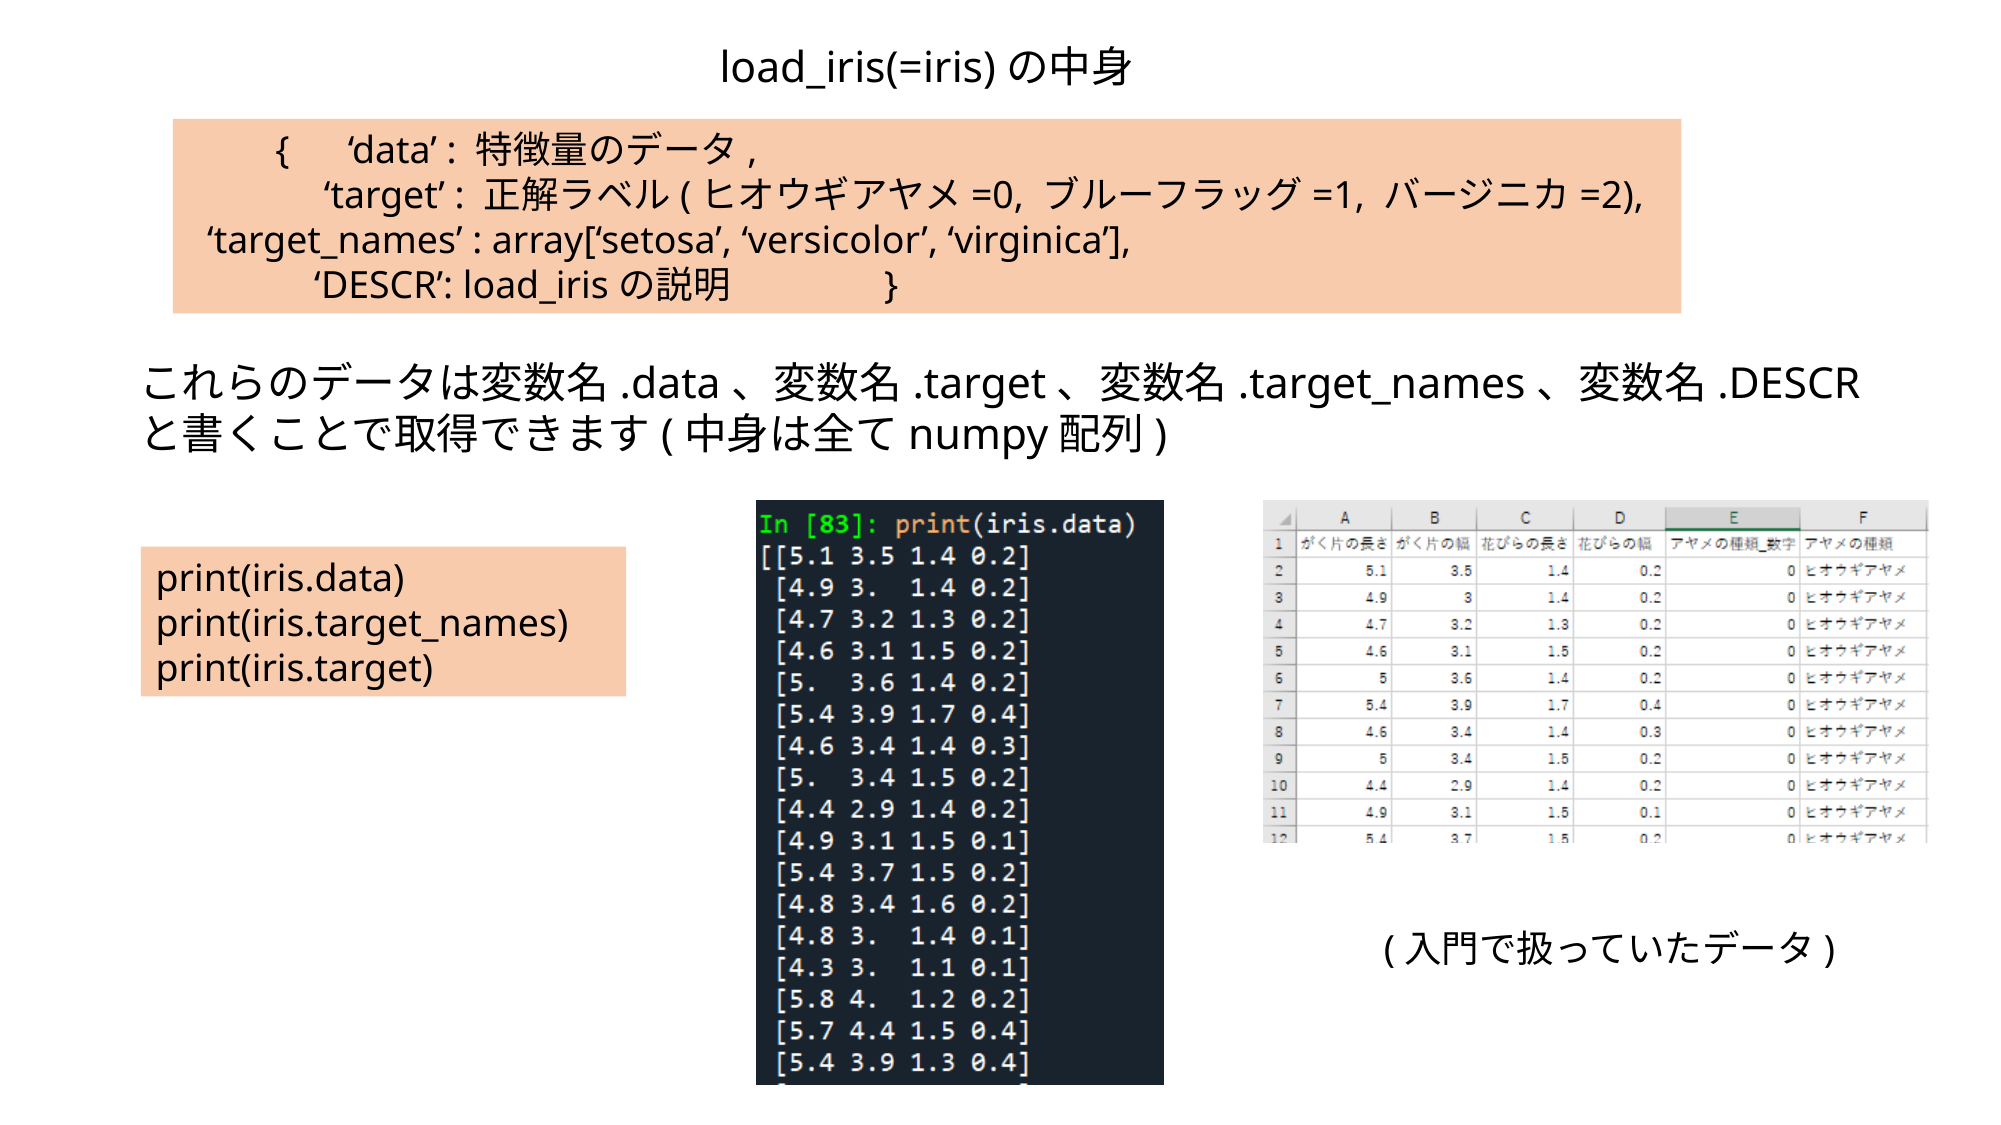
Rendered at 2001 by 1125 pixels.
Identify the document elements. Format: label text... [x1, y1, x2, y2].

text_box load_iris(=iris)の中身 [715, 35, 1139, 96]
text_box print(iris.data) print(iris.target_names) print(iris.target) [140, 546, 627, 697]
text_box { ‘data’ : 特徴量のデータ, ‘target’ : 正解ラベル(ヒオウギアヤメ=0, ブルーフラッグ=1, バージニカ=2), ‘target_names’ : array[‘setosa’, ‘versicolor’, ‘virginica’], ‘DESCR’: load_irisの説明 } [172, 118, 1682, 314]
text_box これらのデータは変数名.data、変数名.target、変数名.target_names、変数名.DESCR と書くことで取得できます(中身は全てnumpy配列) [135, 351, 1865, 463]
text_box (入門で扱っていたデータ) [1369, 917, 1851, 978]
picture [1263, 500, 1929, 843]
picture [756, 500, 1164, 1085]
